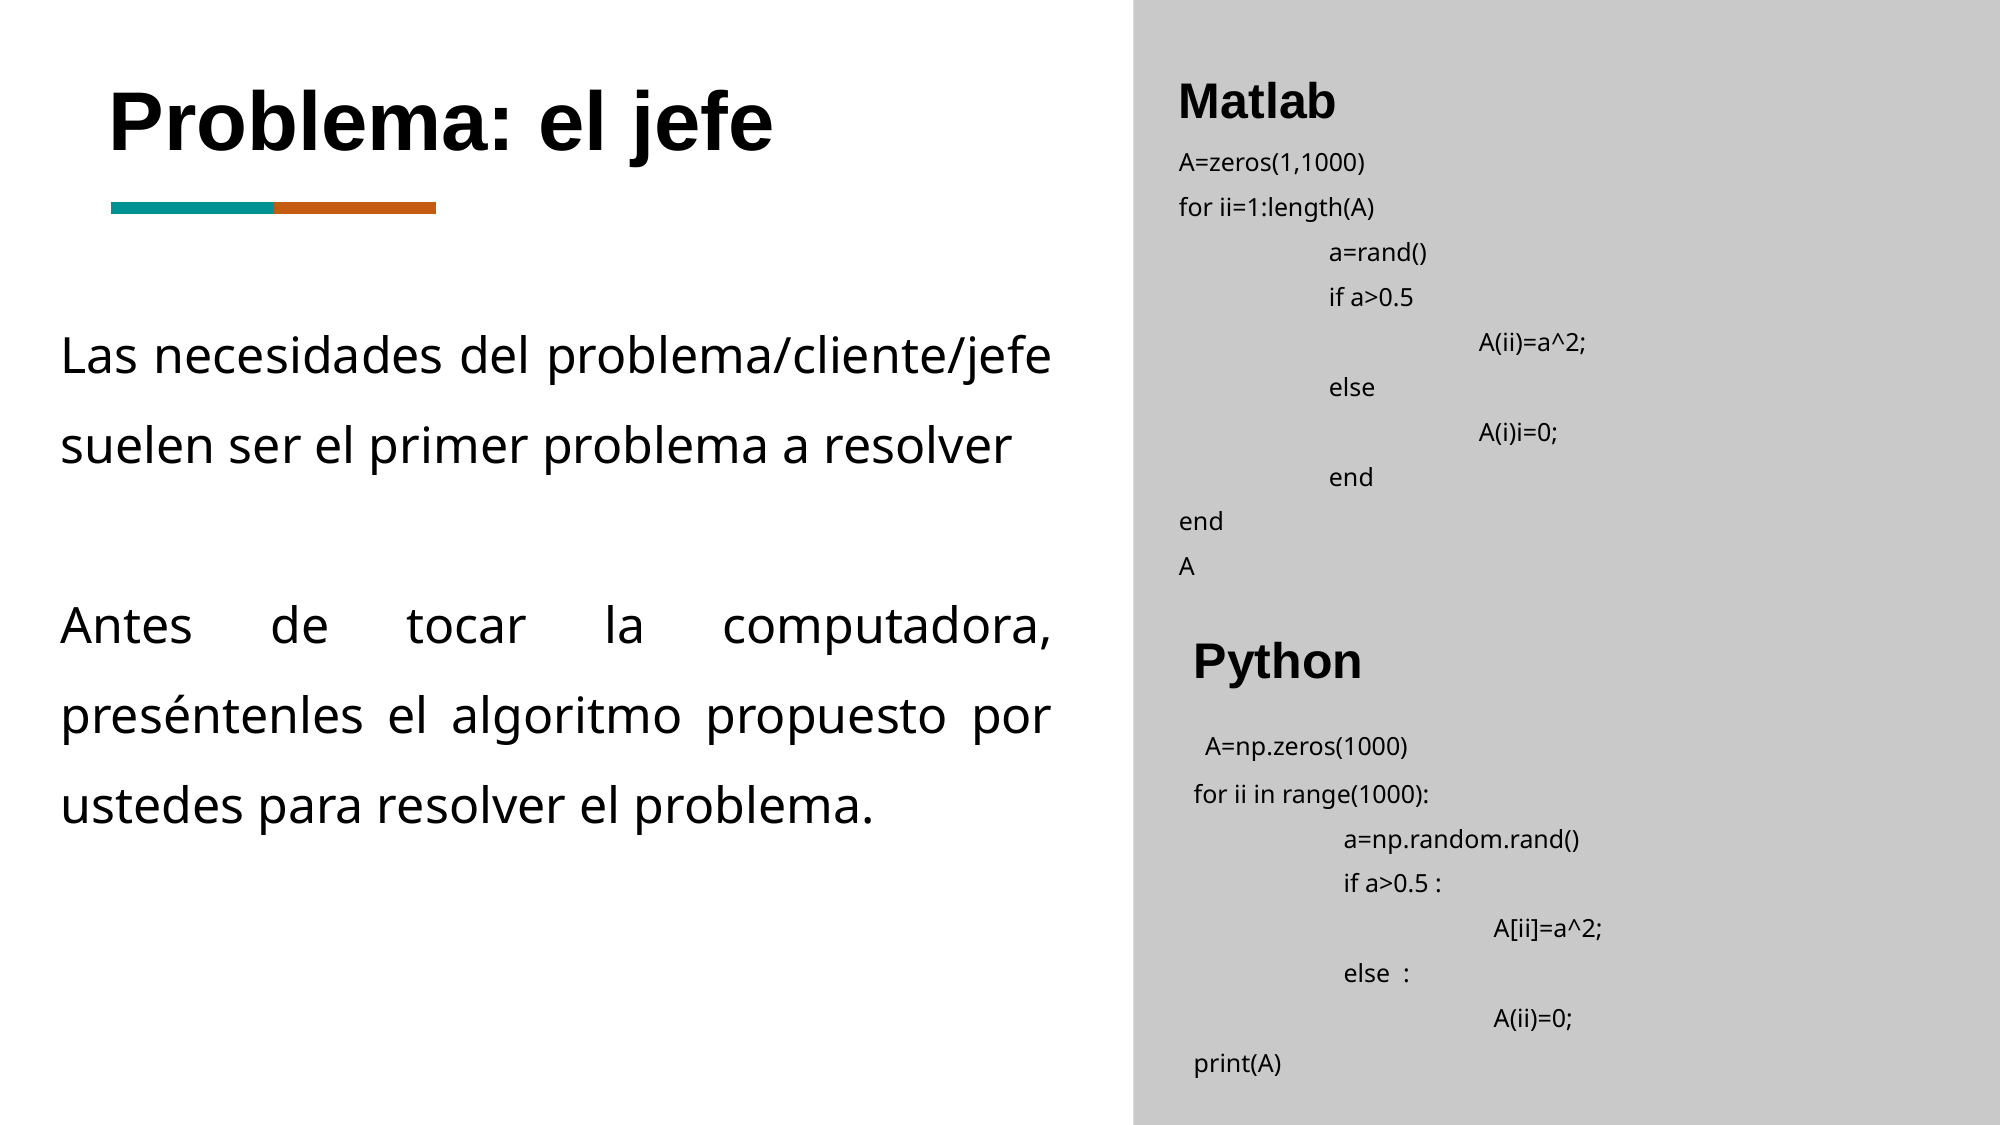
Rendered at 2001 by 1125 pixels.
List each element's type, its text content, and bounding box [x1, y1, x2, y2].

text_box Problema: el jefe [93, 60, 791, 175]
text_box Python A=np.zeros(1000) for ii in range(1000): a=np.random.rand() if a>0.5 : A[ii]=a^2; else : A(ii)=0; print(A) [1178, 590, 1955, 1125]
text_box [1132, 0, 2000, 1125]
text_box Matlab A=zeros(1,1000) for ii=1:length(A) a=rand() if a>0.5 A(ii)=a^2; else A(i)i=0; end end A [1164, 4, 1940, 589]
text_box Las necesidades del problema/cliente/jefe suelen ser el primer problema a resolver Antes de tocar la computadora, preséntenles el algoritmo propuesto por ustedes para resolver el problema. [45, 285, 1068, 841]
